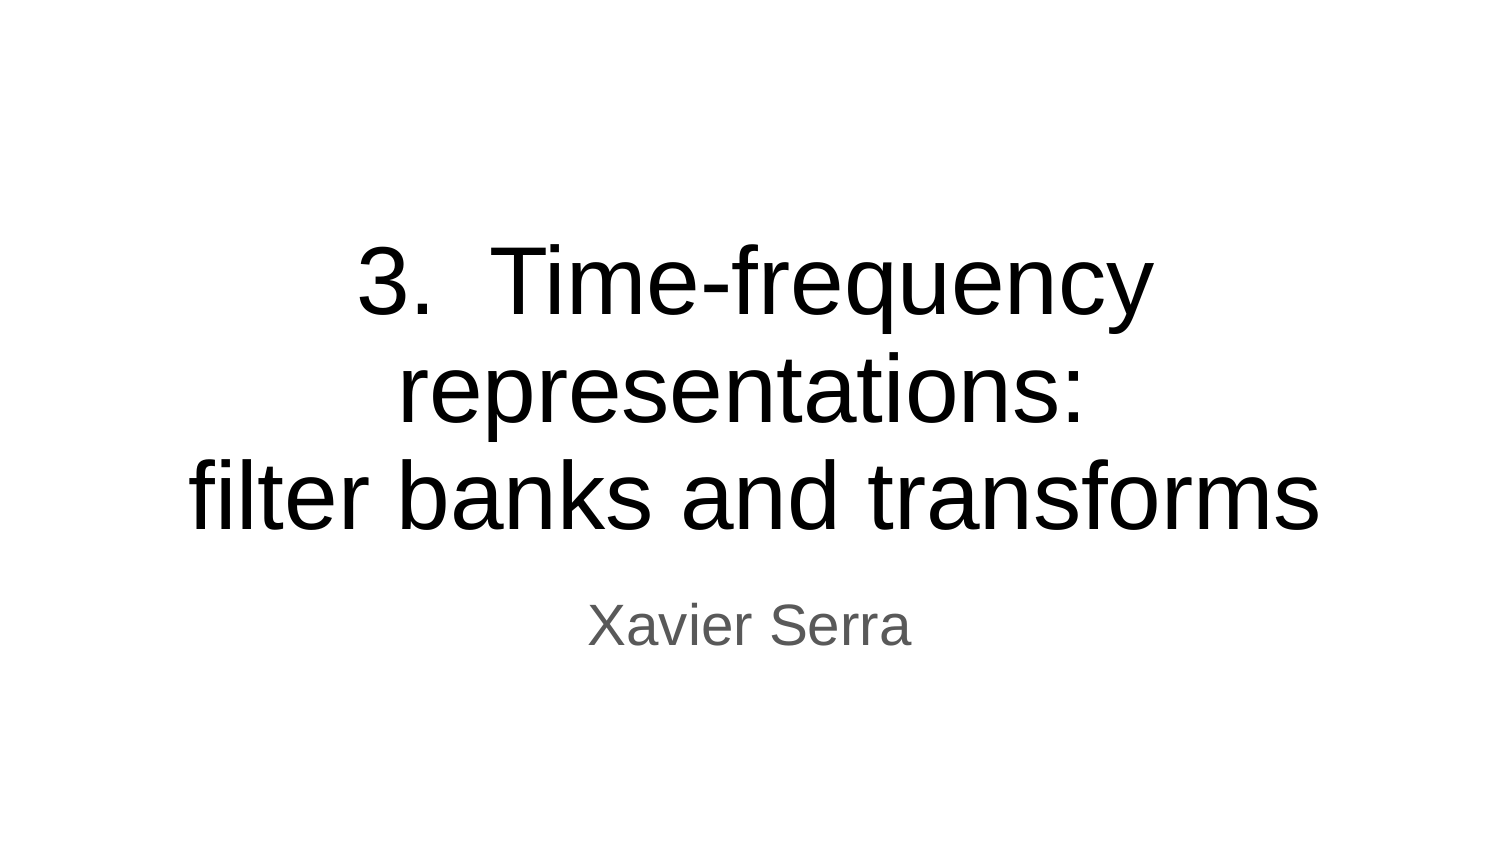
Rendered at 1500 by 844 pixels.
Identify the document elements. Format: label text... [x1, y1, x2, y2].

subtitle Xavier Serra [51, 577, 1449, 708]
title 3. Time-frequency representations: filter banks and transforms [26, 211, 1486, 566]
